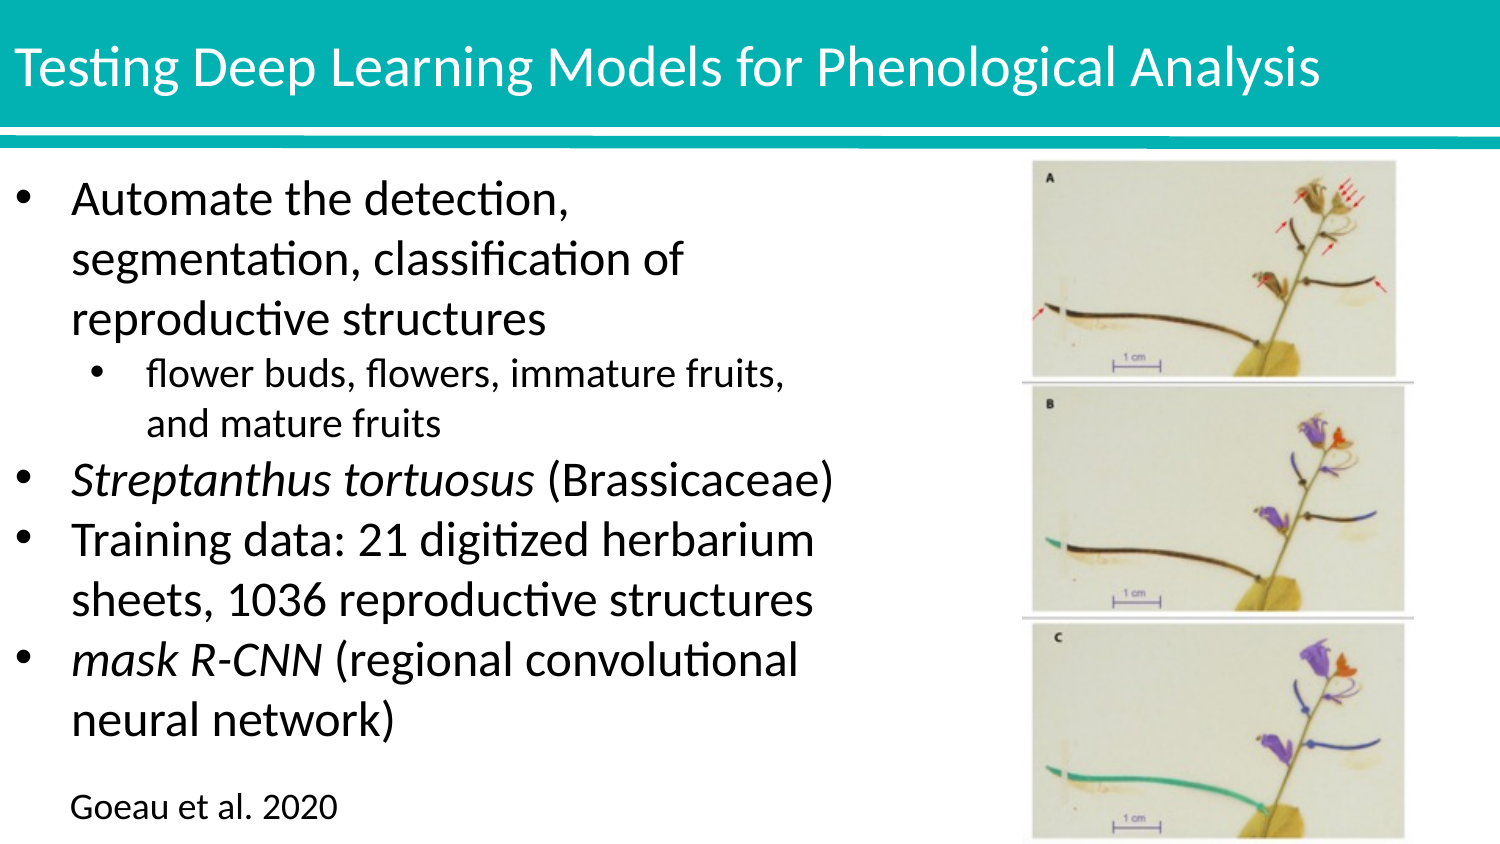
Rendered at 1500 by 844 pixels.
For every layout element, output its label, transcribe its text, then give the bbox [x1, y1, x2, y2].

text_box Automate the detection, segmentation, classification of reproductive structures flower buds, flowers, immature fruits, and mature fruits Streptanthus tortuosus (Brassicaceae) Training data: 21 digitized herbarium sheets, 1036 reproductive structures mask R-CNN (regional convolutional neural network) [0, 158, 855, 754]
text_box Testing Deep Learning Models for Phenological Analysis [0, 0, 1500, 127]
text_box Goeau et al. 2020 [55, 775, 354, 835]
picture [1022, 158, 1414, 844]
